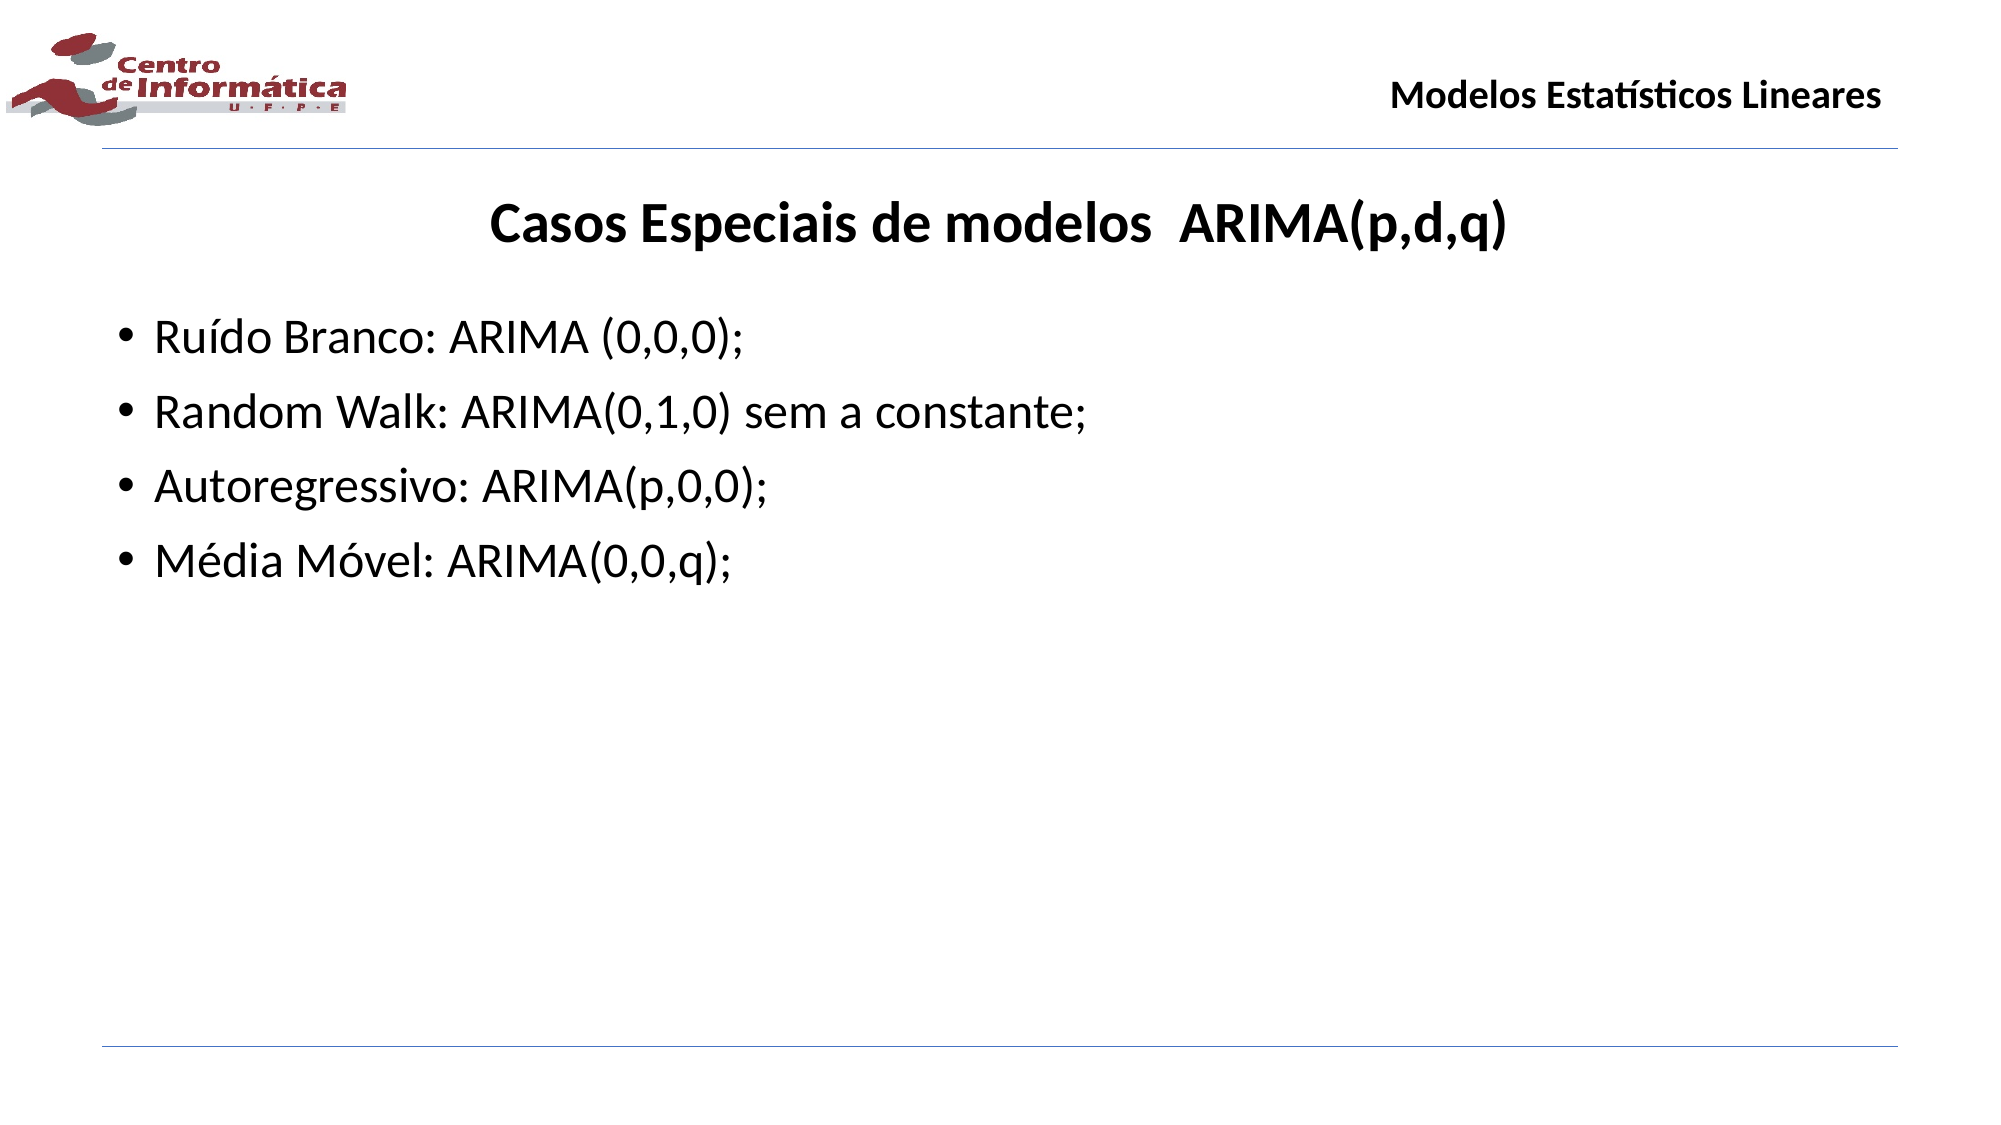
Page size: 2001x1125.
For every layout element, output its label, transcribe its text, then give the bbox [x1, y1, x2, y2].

list Casos Especiais de modelos ARIMA(p,d,q) [102, 184, 1898, 267]
list Modelos Estatísticos Lineares [401, 66, 1898, 126]
picture [6, 33, 346, 126]
list Ruído Branco: ARIMA (0,0,0); Random Walk: ARIMA(0,1,0) sem a constante; Autoregressivo: ARIMA(p,0,0); Média Móvel: ARIMA(0,0,q); [102, 302, 1898, 1035]
